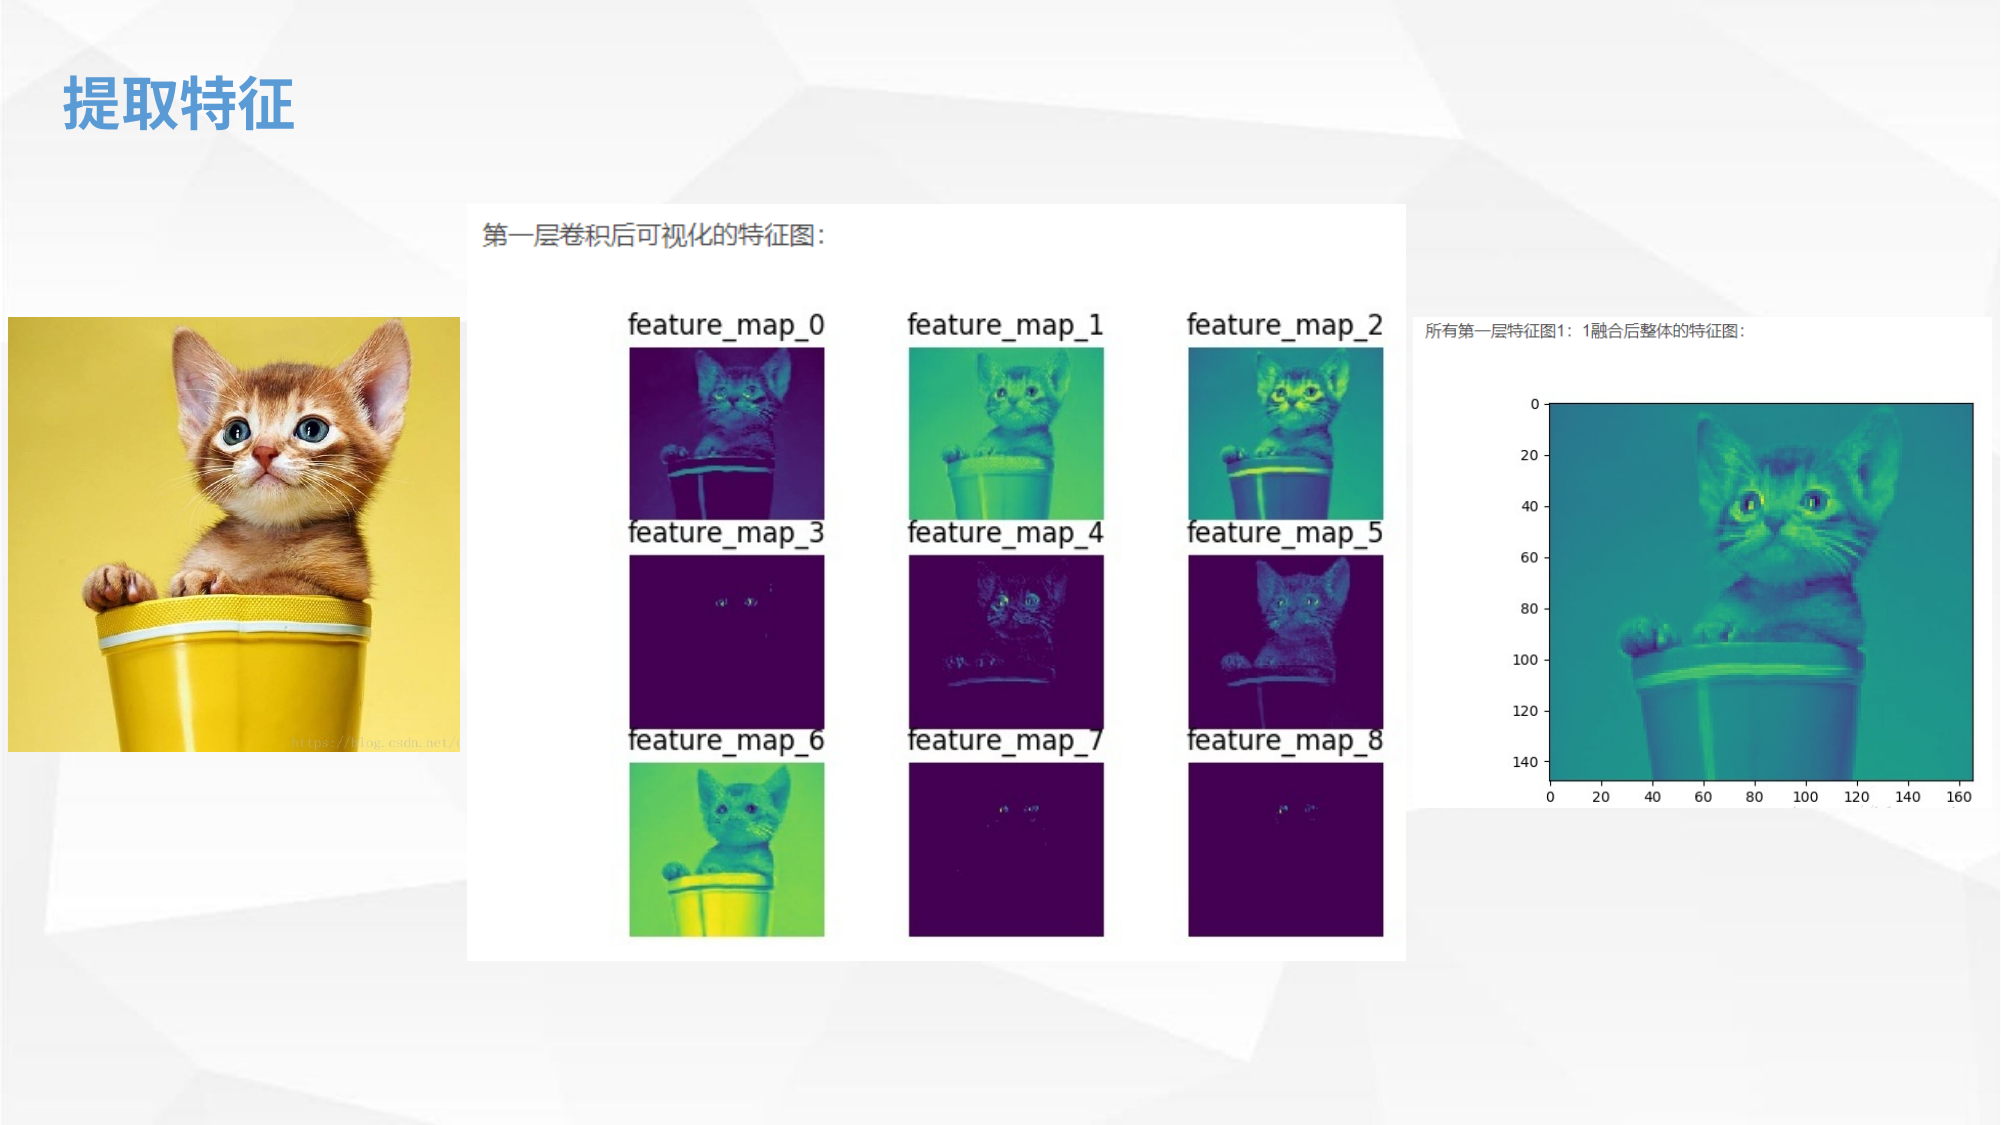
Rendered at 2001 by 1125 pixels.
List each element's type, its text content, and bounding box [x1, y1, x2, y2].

picture [0, 0, 2001, 1125]
text_box 提取特征 [48, 59, 1356, 145]
